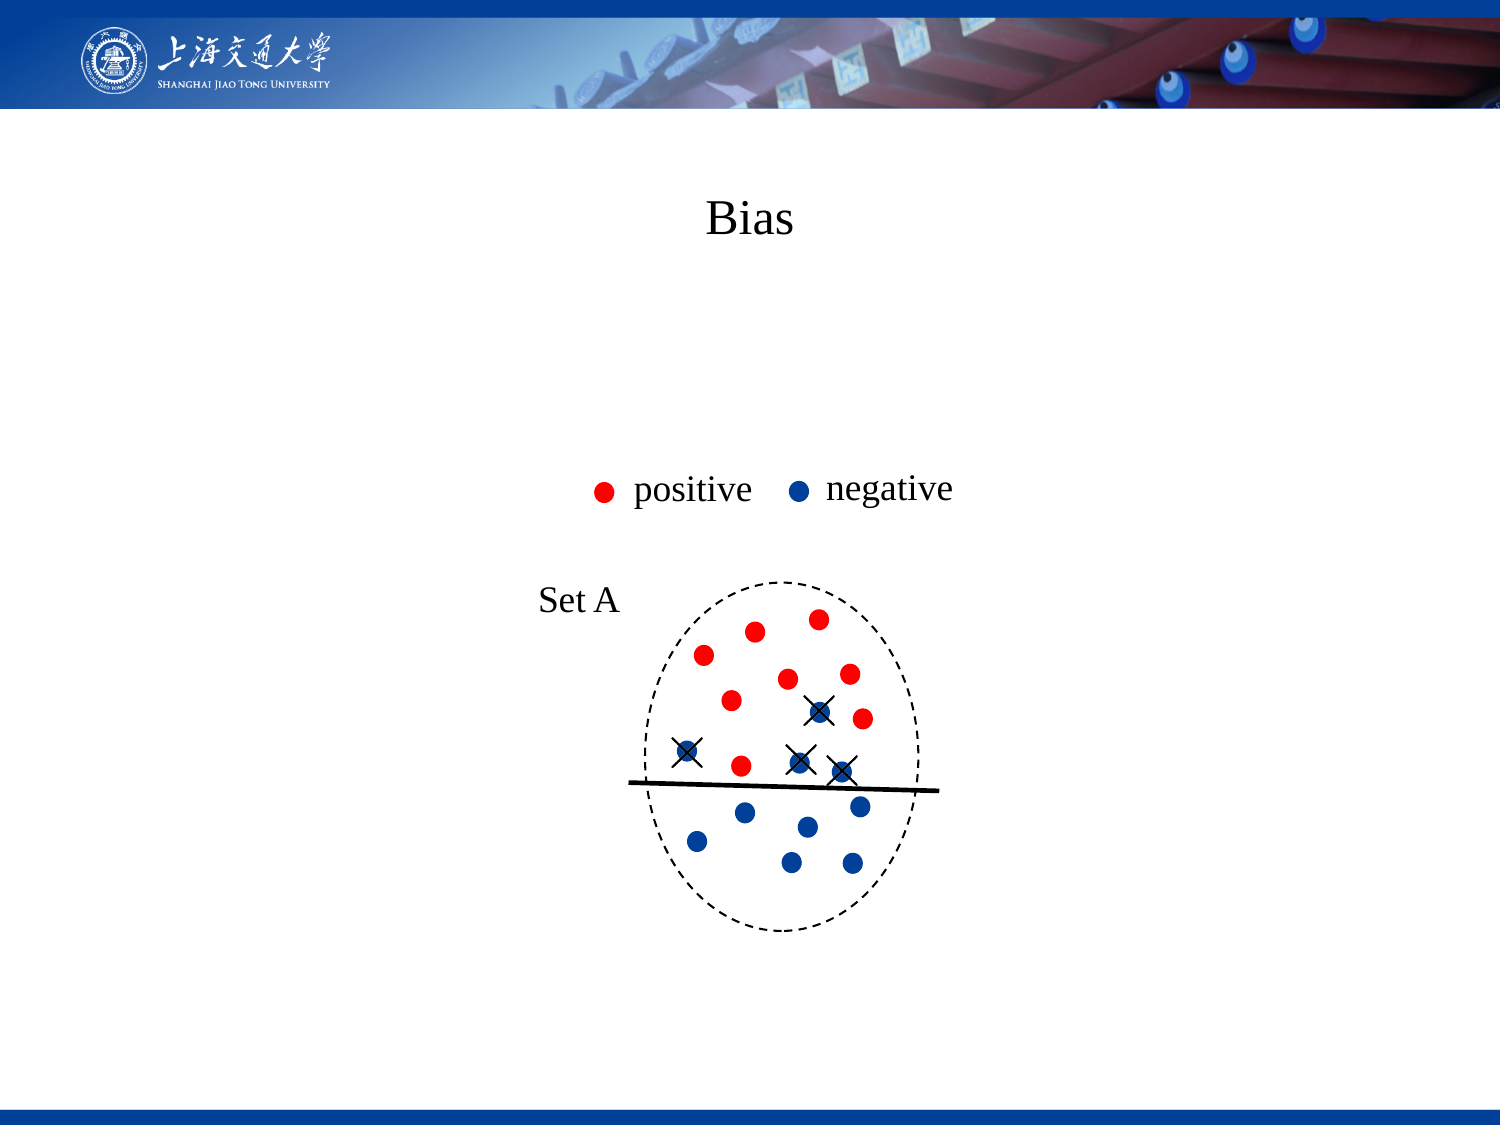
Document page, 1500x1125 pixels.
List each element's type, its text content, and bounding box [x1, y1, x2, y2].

text_box Set A [523, 567, 636, 628]
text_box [594, 455, 970, 517]
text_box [644, 582, 919, 782]
picture [826, 755, 857, 786]
picture [803, 695, 835, 726]
picture [671, 737, 703, 768]
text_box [644, 791, 919, 931]
picture [785, 744, 817, 775]
text_box Bias [690, 177, 810, 252]
picture [0, 18, 1500, 109]
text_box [628, 782, 940, 791]
